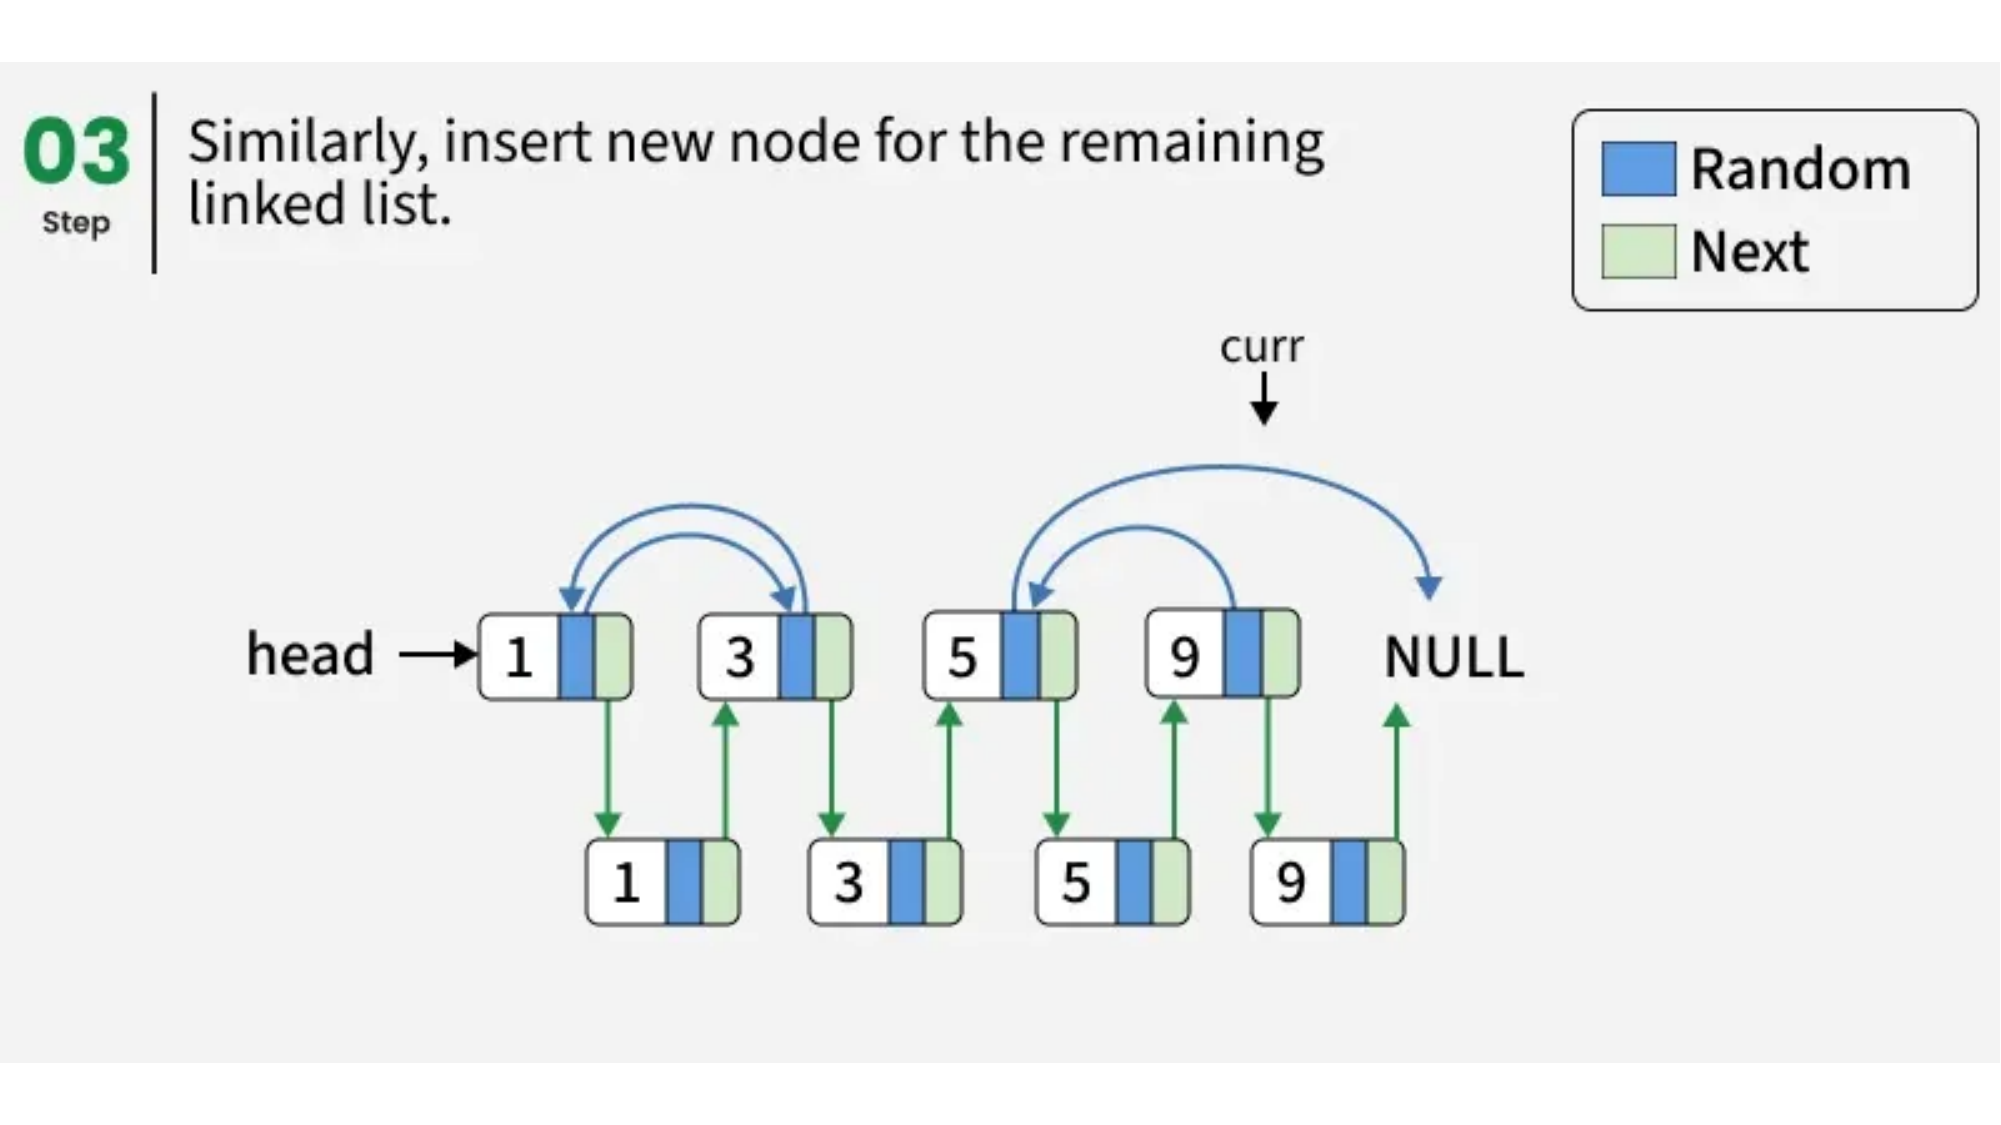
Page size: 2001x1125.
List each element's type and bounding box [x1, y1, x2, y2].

picture [0, 62, 2000, 1063]
